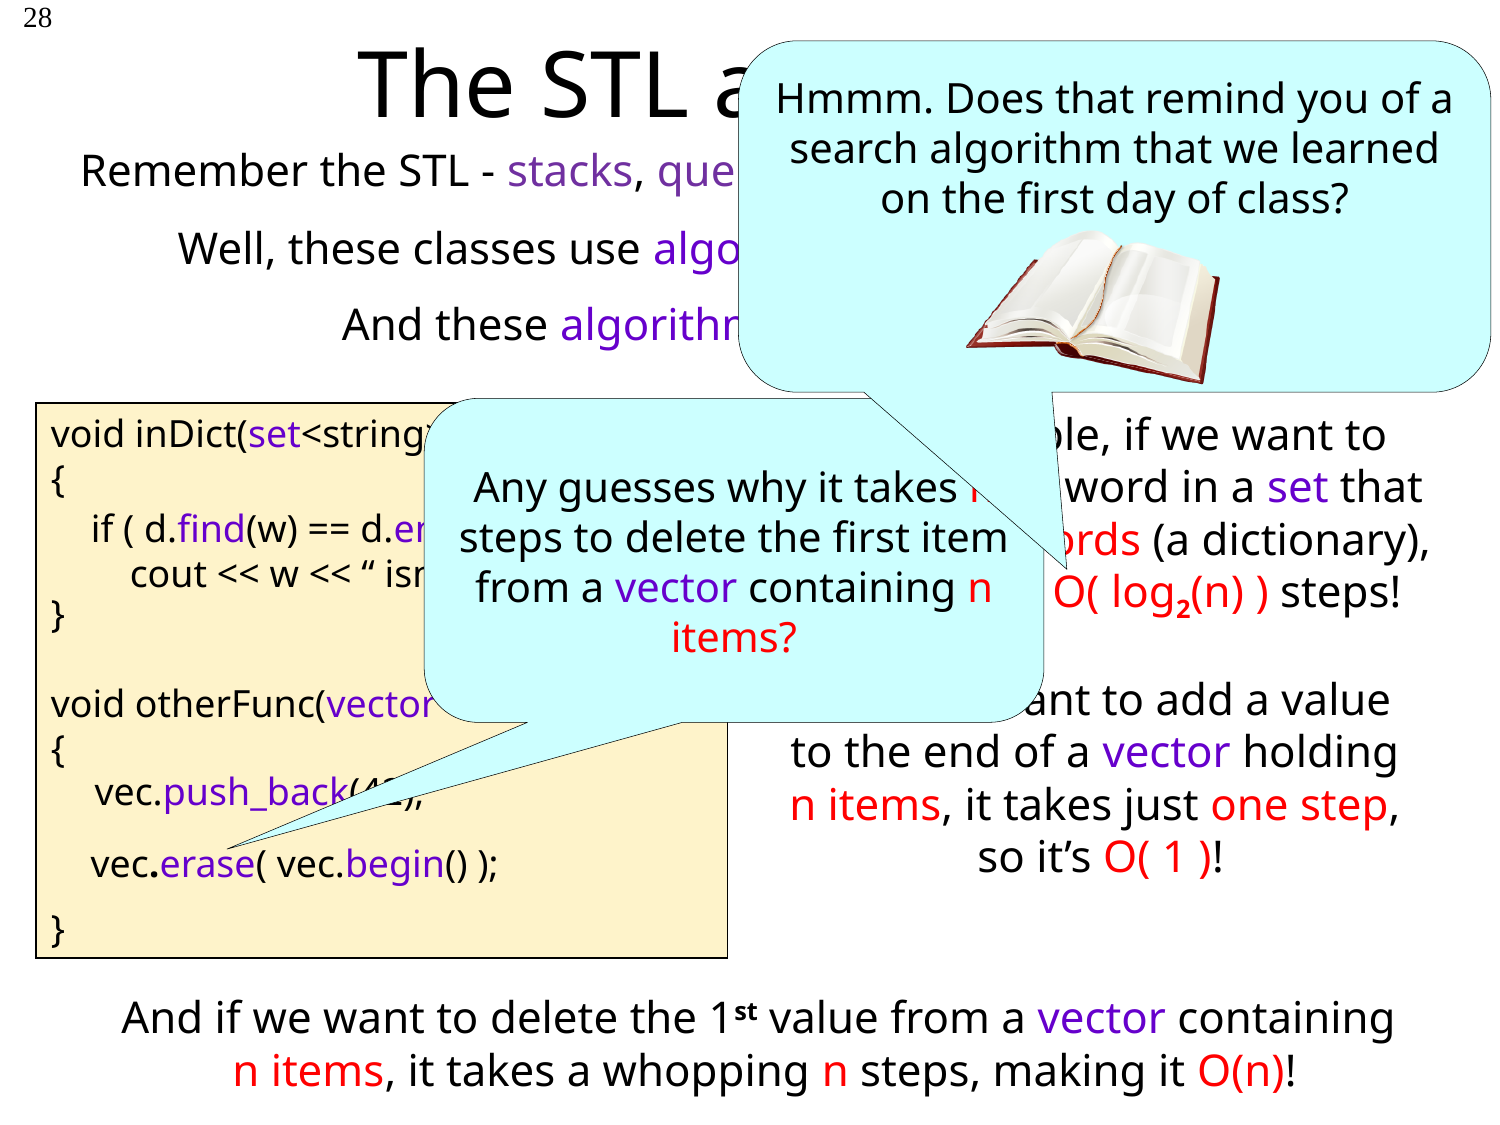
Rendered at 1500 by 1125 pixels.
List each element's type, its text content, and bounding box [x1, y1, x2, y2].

text_box But if we want to add a value to the end of a vector holding n items, it takes just one step, so it’s O( 1 )! [726, 664, 1475, 889]
text_box Any guesses why it takes n steps to delete the first item from a vector containing n items? [226, 398, 1044, 850]
text_box For example, if we want to search for a word in a set that contains n words (a dictionary), it requires O( log2(n) ) steps! [1044, 399, 1475, 632]
text_box And if we want to delete the 1st value from a vector containing n items, it takes a whopping n steps, making it O(n)! [62, 982, 1467, 1103]
text_box Well, these classes use algorithms to get things done… [26, 213, 738, 281]
text_box And these algorithms have Big-Os too! [24, 289, 742, 357]
text_box vec.erase( vec.begin() ); [75, 833, 655, 893]
text_box vec.push_back(42); [79, 760, 435, 821]
text_box vec.push_back(42); [332, 760, 613, 821]
title The STL and Big-O [75, 0, 1425, 134]
slide_number 28 [0, 0, 68, 67]
text_box void inDict(set<string> & d, string w) { } void otherFunc(vector<int> & vec) { } [36, 403, 728, 958]
text_box if ( d.find(w) == d.end() ) cout << w << “ isn’t in dictionary!”; [76, 498, 424, 603]
text_box Hmmm. Does that remind you of a search algorithm that we learned on the first day of class? [738, 40, 1491, 570]
text_box Remember the STL - stacks, queues, sets, vectors, lists and maps? [39, 134, 738, 203]
picture [965, 168, 1224, 427]
